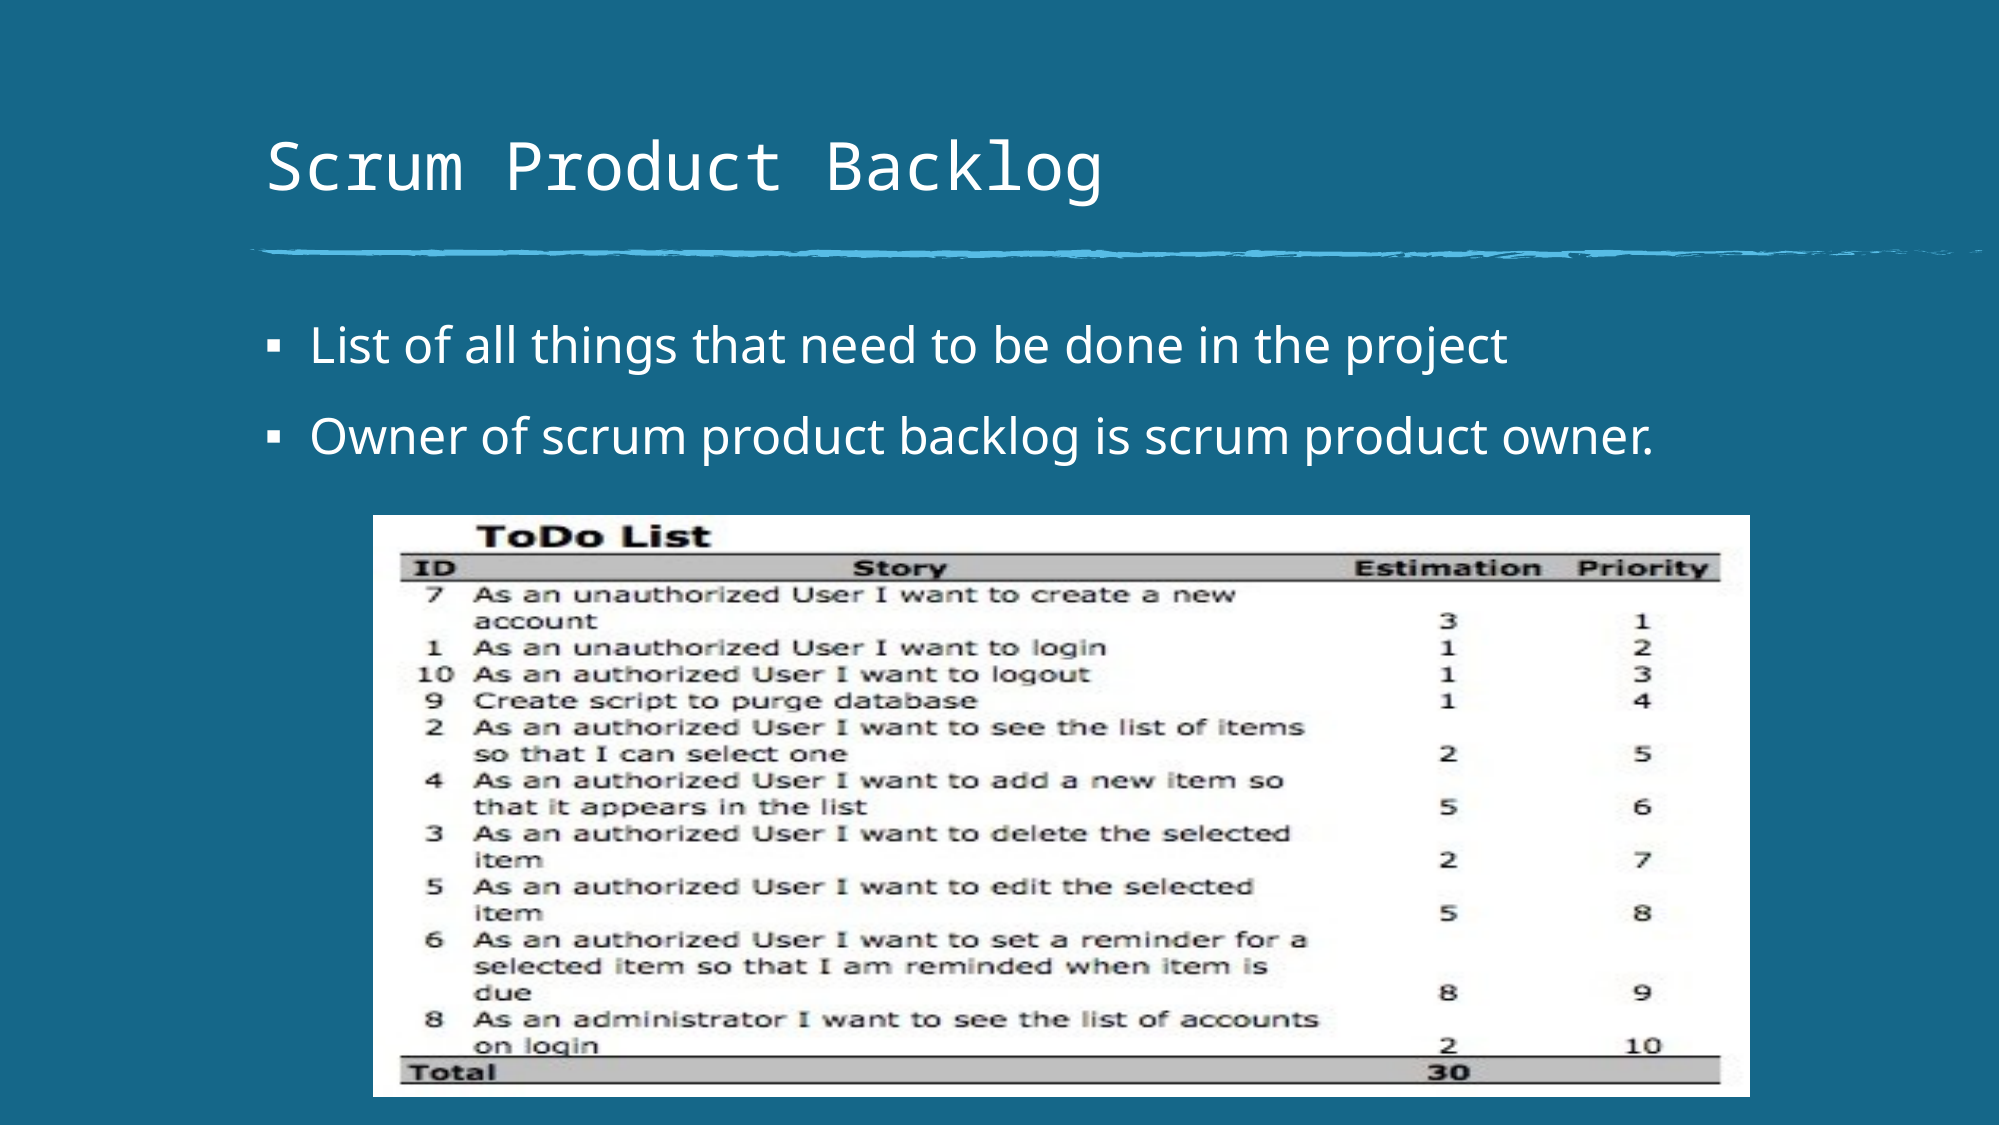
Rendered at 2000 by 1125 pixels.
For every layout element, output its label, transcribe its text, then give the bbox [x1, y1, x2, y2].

title Scrum Product Backlog [249, 45, 1750, 213]
list List of all things that need to be done in the project Owner of scrum product backlog is scrum product owner. [249, 312, 1750, 1013]
picture [373, 515, 1750, 1097]
